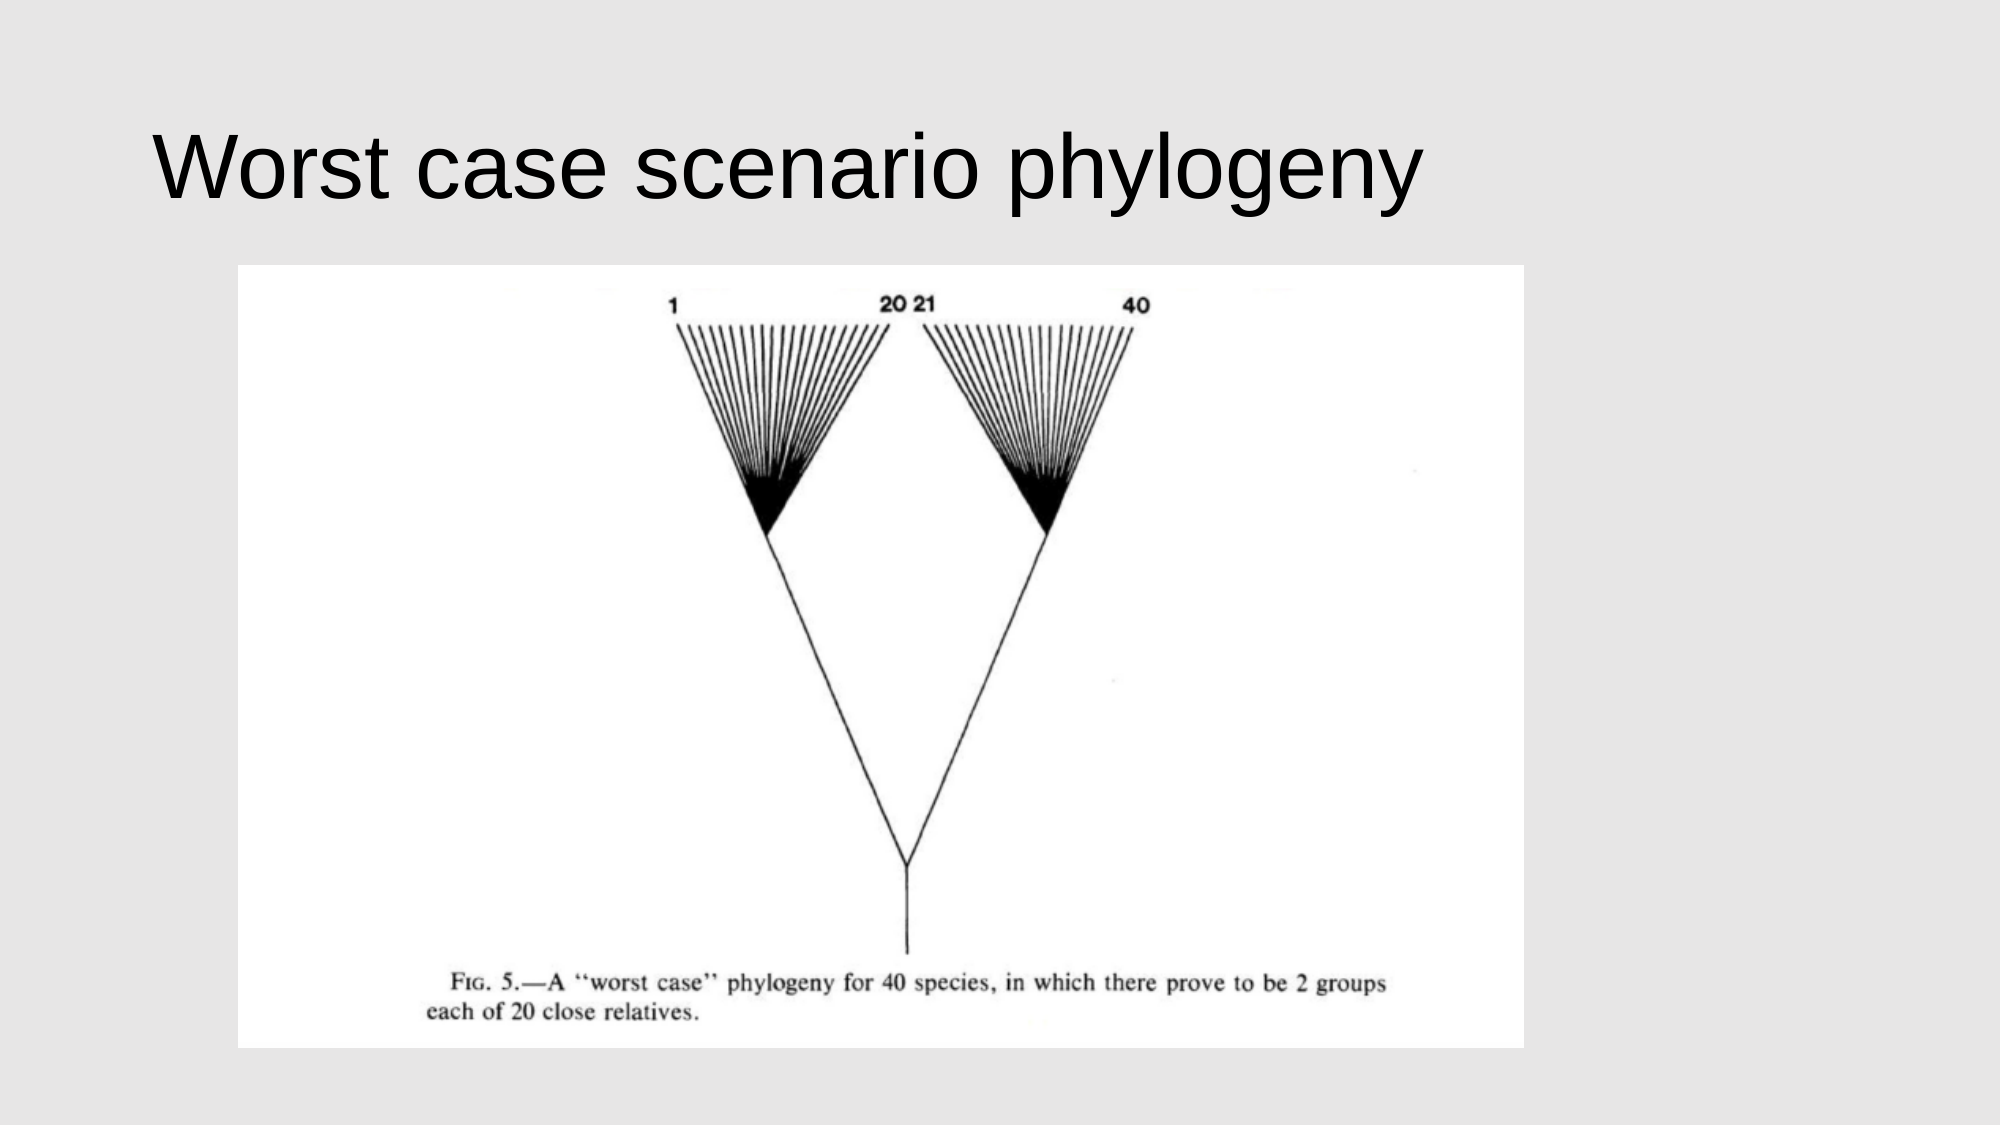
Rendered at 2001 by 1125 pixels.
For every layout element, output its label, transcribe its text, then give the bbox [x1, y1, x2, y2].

title Worst case scenario phylogeny [137, 59, 1863, 278]
picture [238, 265, 1524, 1048]
